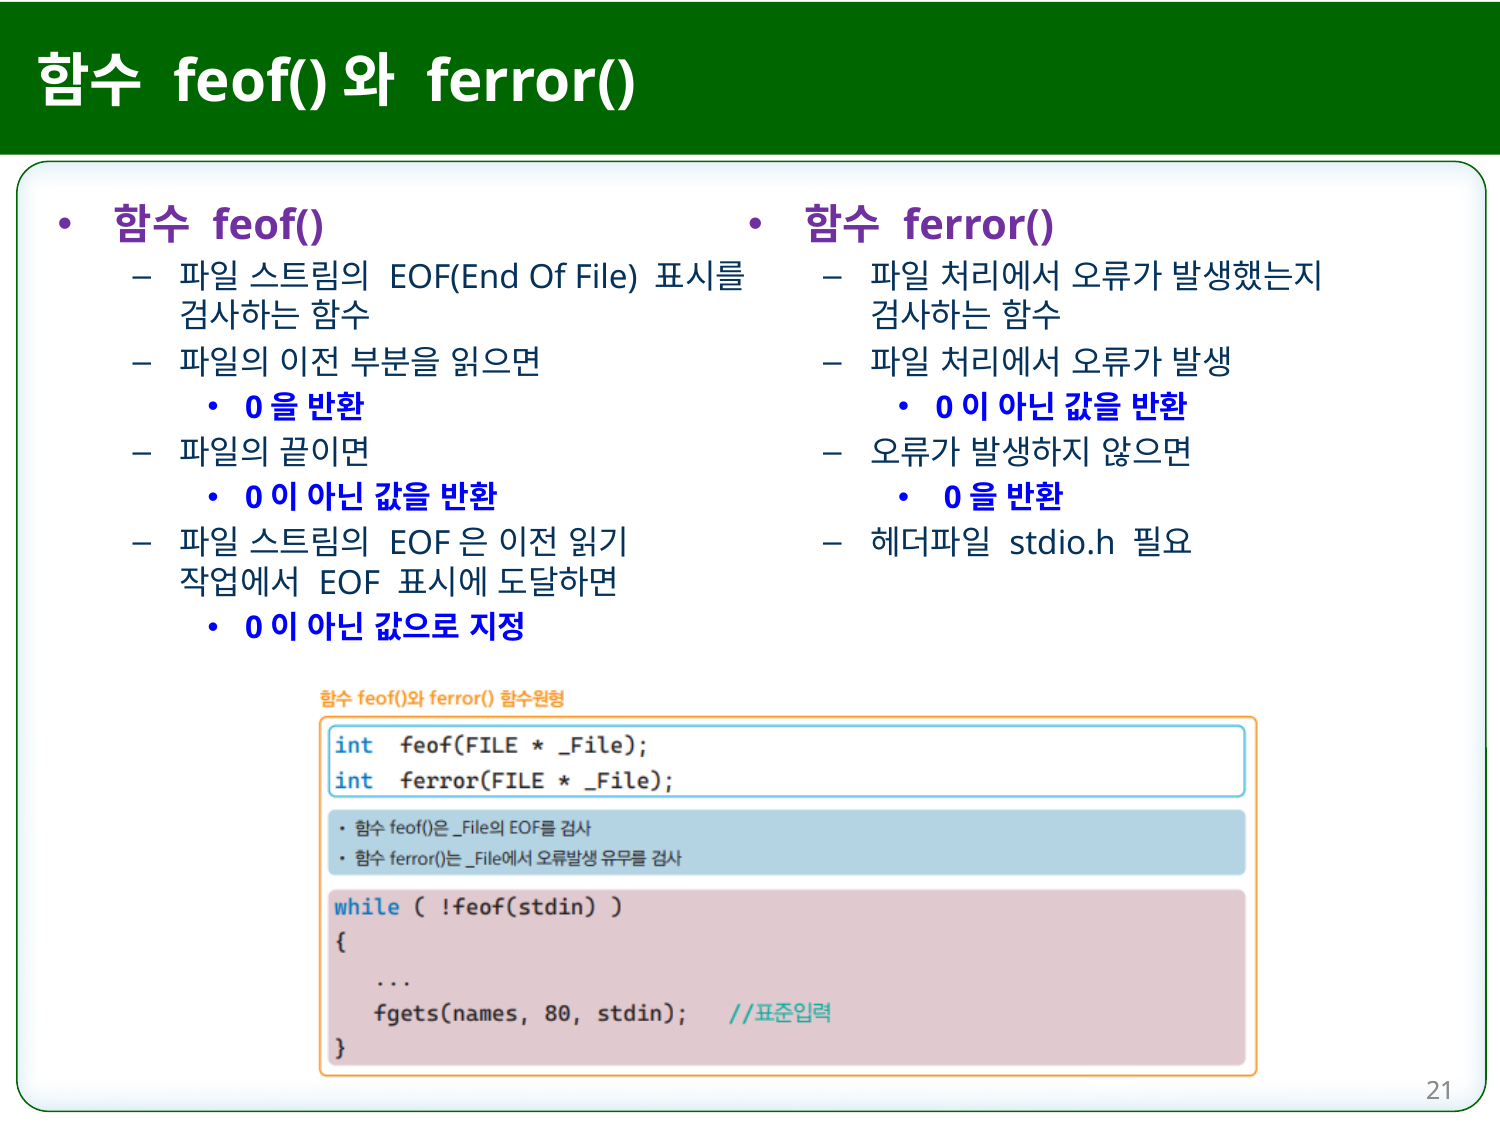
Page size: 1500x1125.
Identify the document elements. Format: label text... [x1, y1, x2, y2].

slide_number 21 [1119, 1071, 1470, 1112]
list 함수 feof() 파일 스트림의 EOF(End Of File) 표시를 검사하는 함수 파일의 이전 부분을 읽으면 0을 반환 파일의 끝이면 0이 아닌 값을 반환 파일 스트림의 EOF은 이전 읽기 작업에서 EOF 표시에 도달하면 0이 아닌 값으로 지정 함수 ferror() 파일 처리에서 오류가 발생했는지 검사하는 함수 파일 처리에서 오류가 발생 0이 아닌 값을 반환 오류가 발생하지 않으면 0을 반환 헤더파일 stdio.h 필요 [42, 190, 1454, 692]
title 함수 feof()와 ferror() [21, 40, 1476, 115]
picture [312, 681, 1263, 1082]
